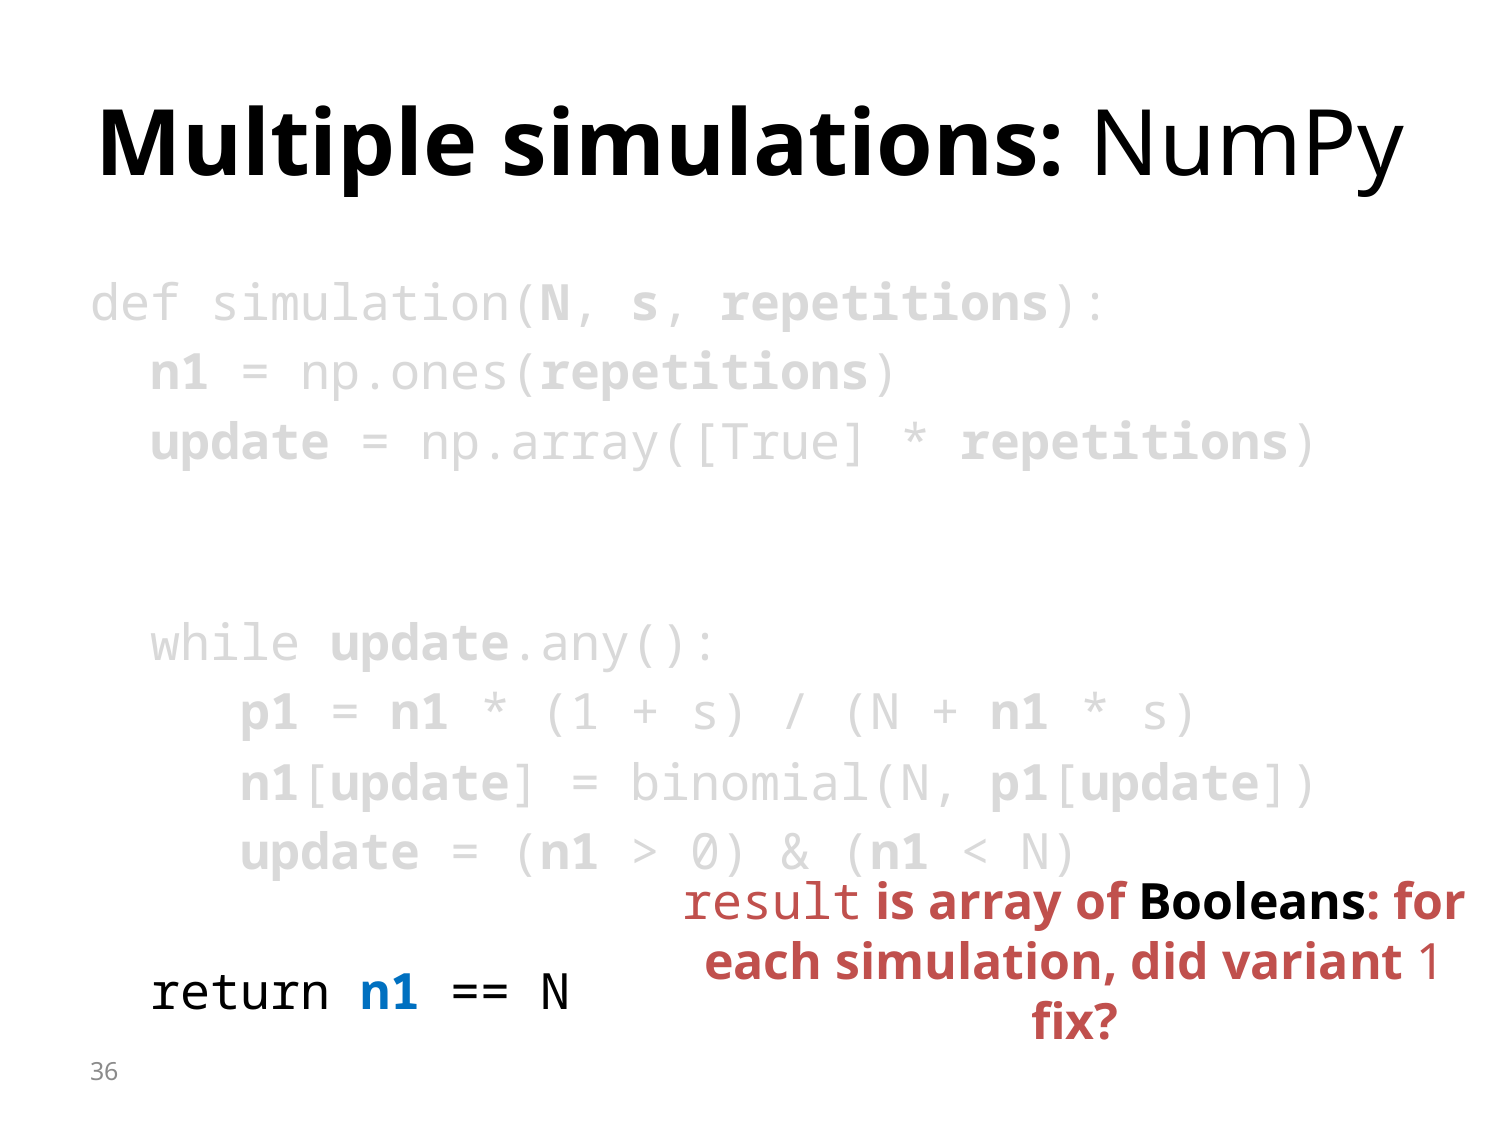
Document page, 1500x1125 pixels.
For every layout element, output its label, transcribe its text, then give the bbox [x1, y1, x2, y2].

list def simulation(N, s, repetitions): n1 = np.ones(repetitions) update = np.array([True] * repetitions) while update.any(): p1 = n1 * (1 + s) / (N + n1 * s) n1[update] = binomial(N, p1[update]) update = (n1 > 0) & (n1 < N) return n1 == N [75, 262, 1425, 1005]
title Multiple simulations: NumPy [75, 45, 1425, 233]
slide_number 36 [75, 1042, 425, 1103]
text_box result is array of Booleans: for each simulation, did variant 1 fix? [667, 861, 1483, 1057]
